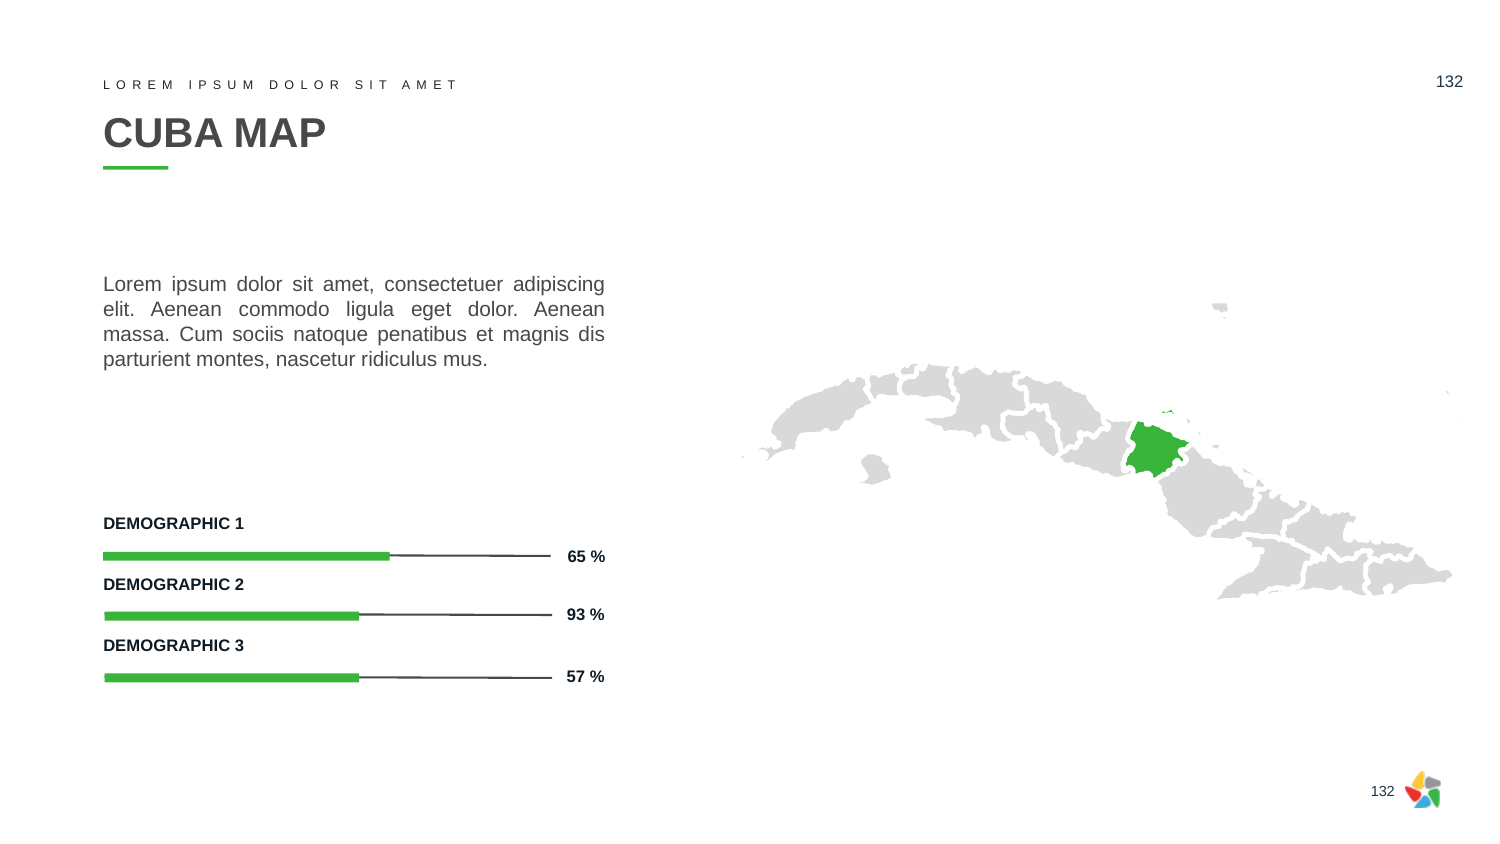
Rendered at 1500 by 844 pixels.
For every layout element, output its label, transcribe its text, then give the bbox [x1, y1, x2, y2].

text_box LOREM IPSUM DOLOR SIT AMET [103, 77, 1179, 93]
text_box 93 % [566, 603, 606, 624]
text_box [733, 301, 1466, 632]
text_box Lorem ipsum dolor sit amet, consectetuer adipiscing elit. Aenean commodo ligula eget dolor. Aenean massa. Cum sociis natoque penatibus et magnis dis parturient montes, nascetur ridiculus mus. [103, 270, 605, 371]
text_box [102, 551, 391, 562]
text_box DEMOGRAPHIC 1 [103, 512, 245, 533]
text_box DEMOGRAPHIC 3 [103, 634, 245, 655]
text_box DEMOGRAPHIC 2 [103, 573, 245, 594]
title CUBA MAP [103, 103, 1397, 158]
slide_number 132 [1435, 71, 1500, 96]
text_box 57 % [566, 666, 605, 687]
text_box [103, 672, 360, 683]
text_box 65 % [567, 545, 606, 566]
text_box [103, 611, 360, 622]
